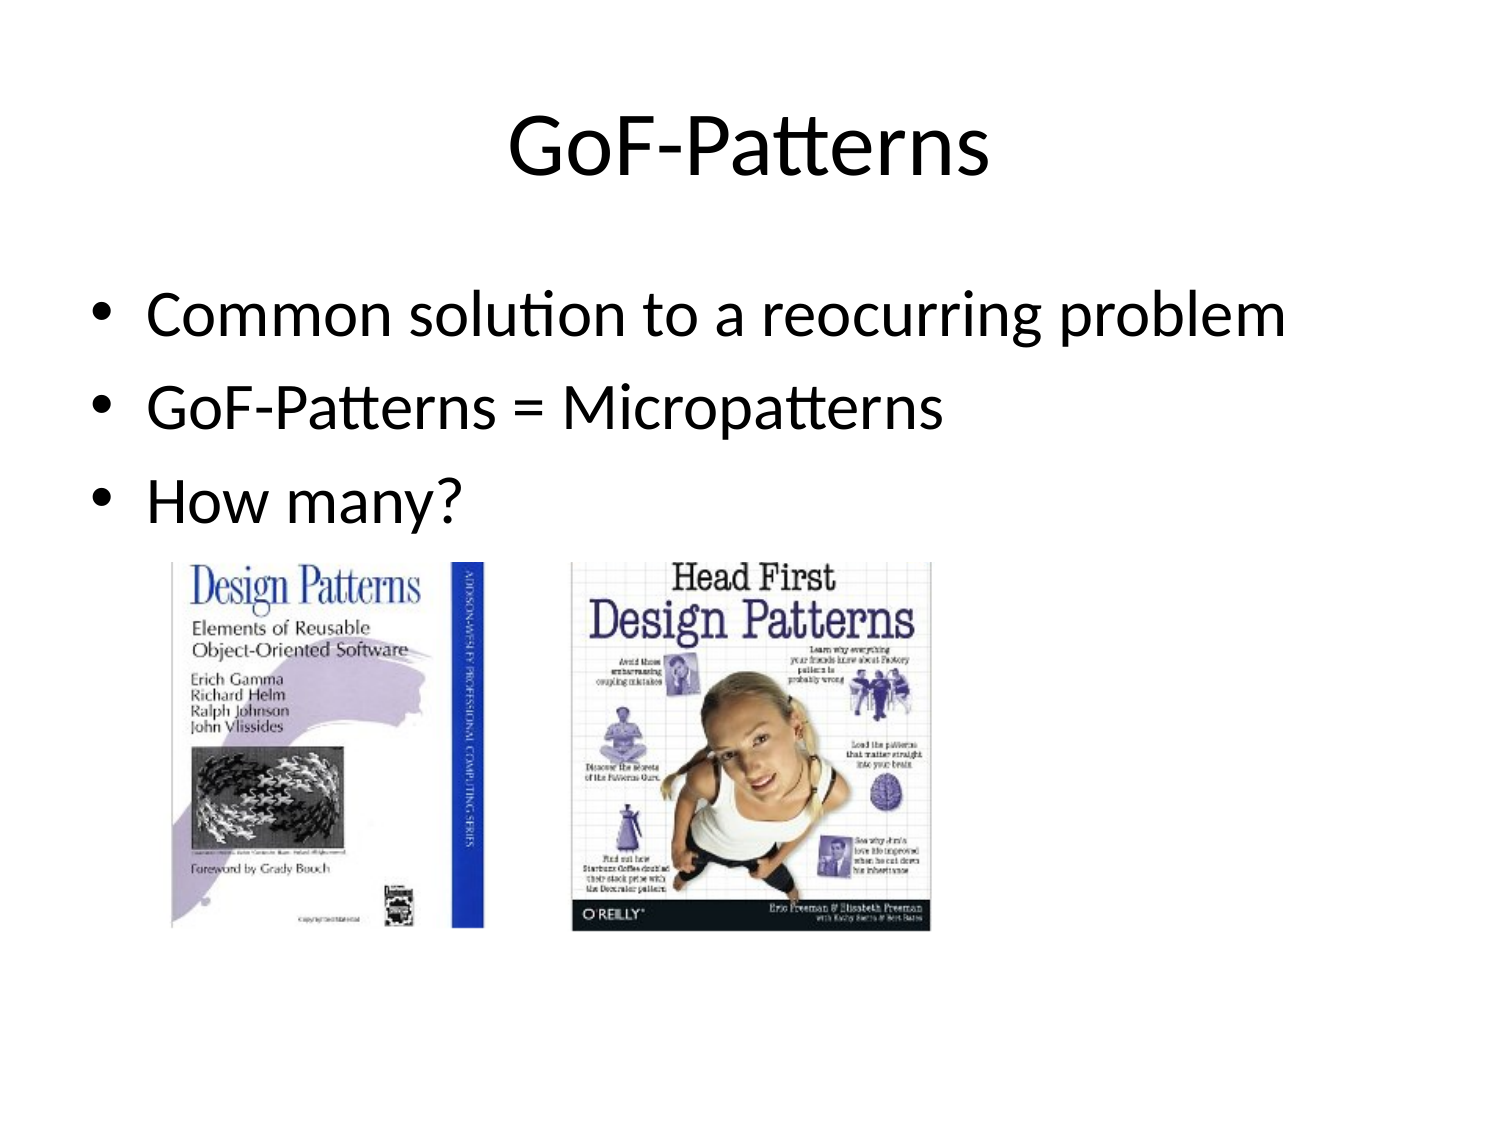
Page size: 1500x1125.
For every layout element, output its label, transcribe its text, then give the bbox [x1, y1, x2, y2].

picture [565, 562, 935, 937]
list Common solution to a reocurring problem GoF-Patterns = Micropatterns How many? [75, 262, 1425, 1005]
picture [159, 562, 490, 934]
title GoF-Patterns [75, 45, 1425, 233]
